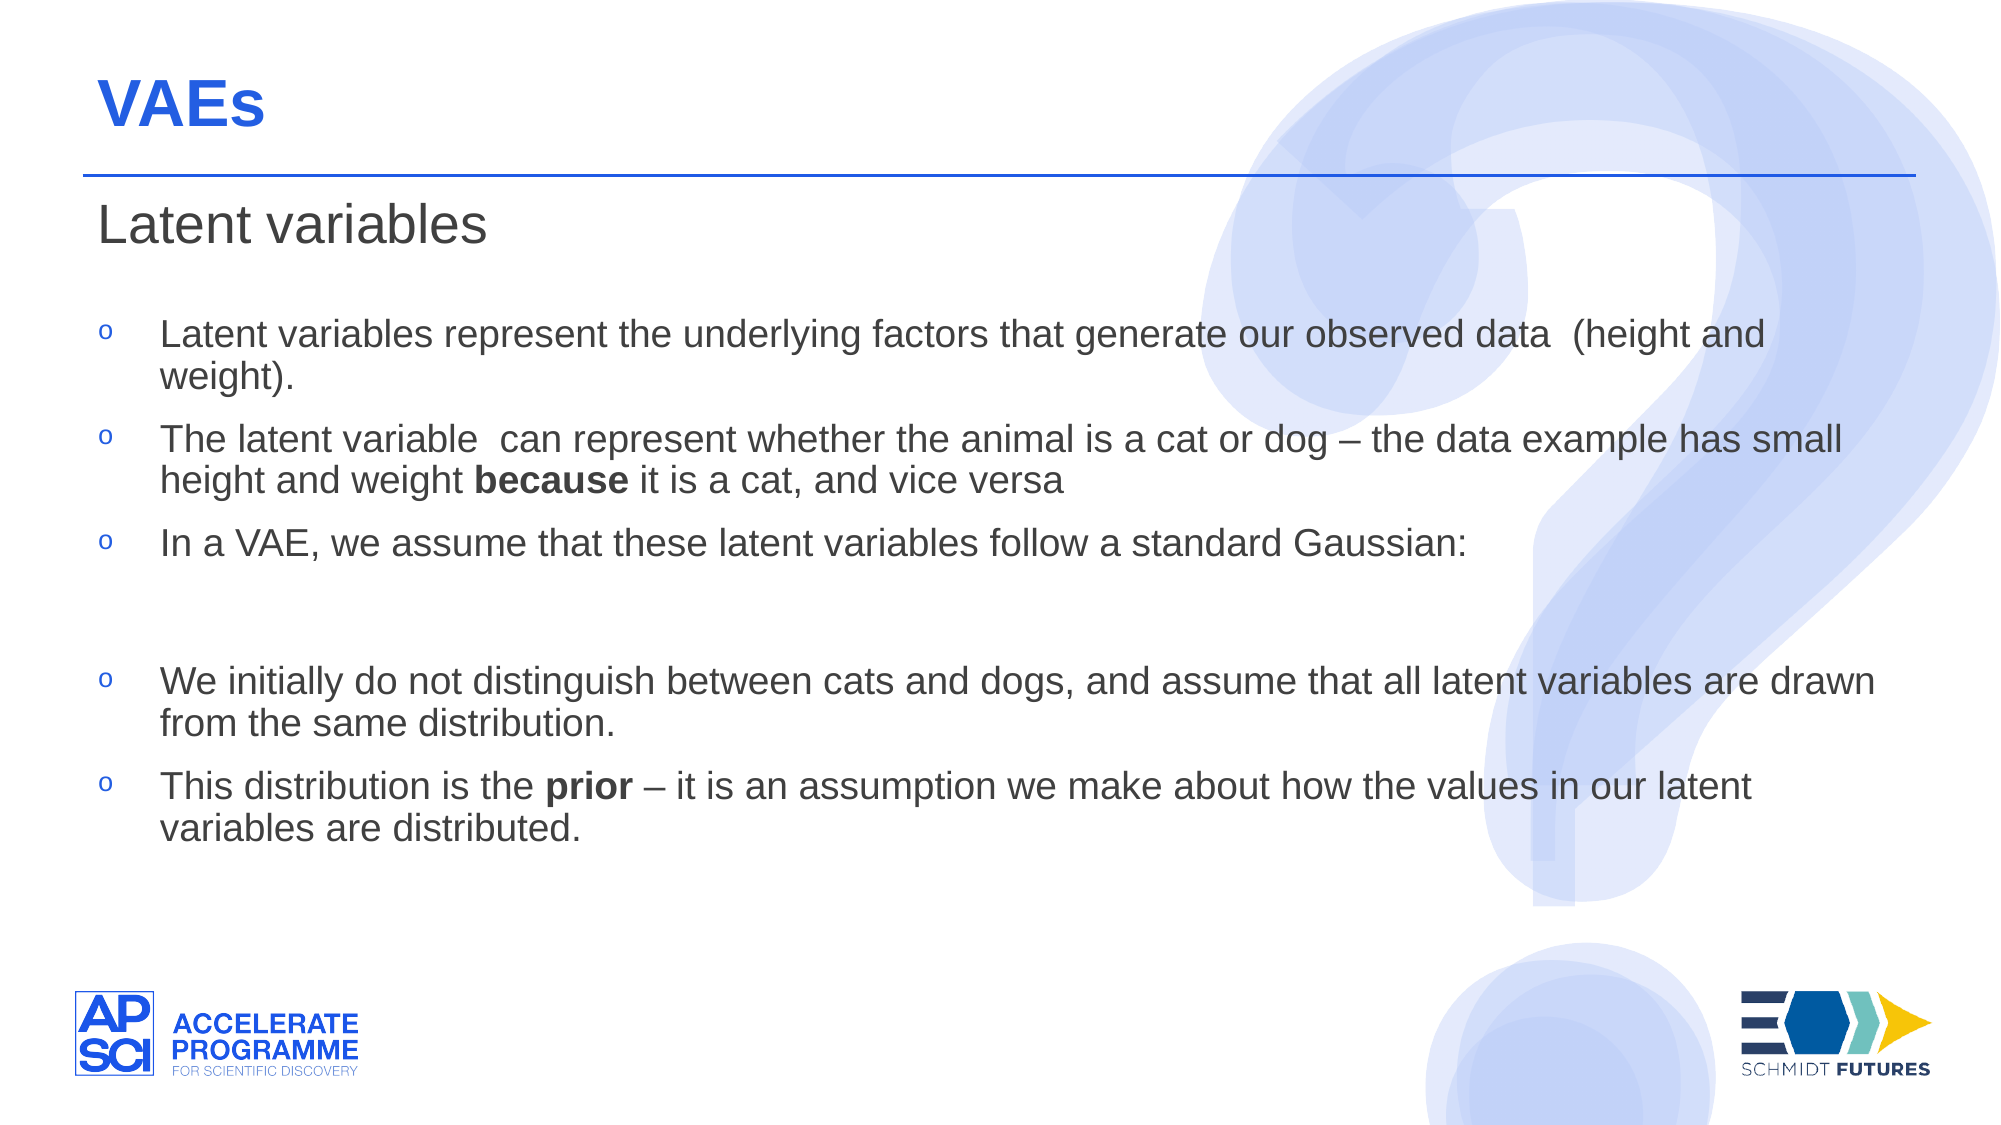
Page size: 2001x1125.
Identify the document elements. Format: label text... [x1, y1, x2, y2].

picture [75, 991, 358, 1076]
list VAEs [82, 61, 1916, 166]
list Latent variables [82, 187, 1916, 287]
picture [1741, 991, 1933, 1076]
